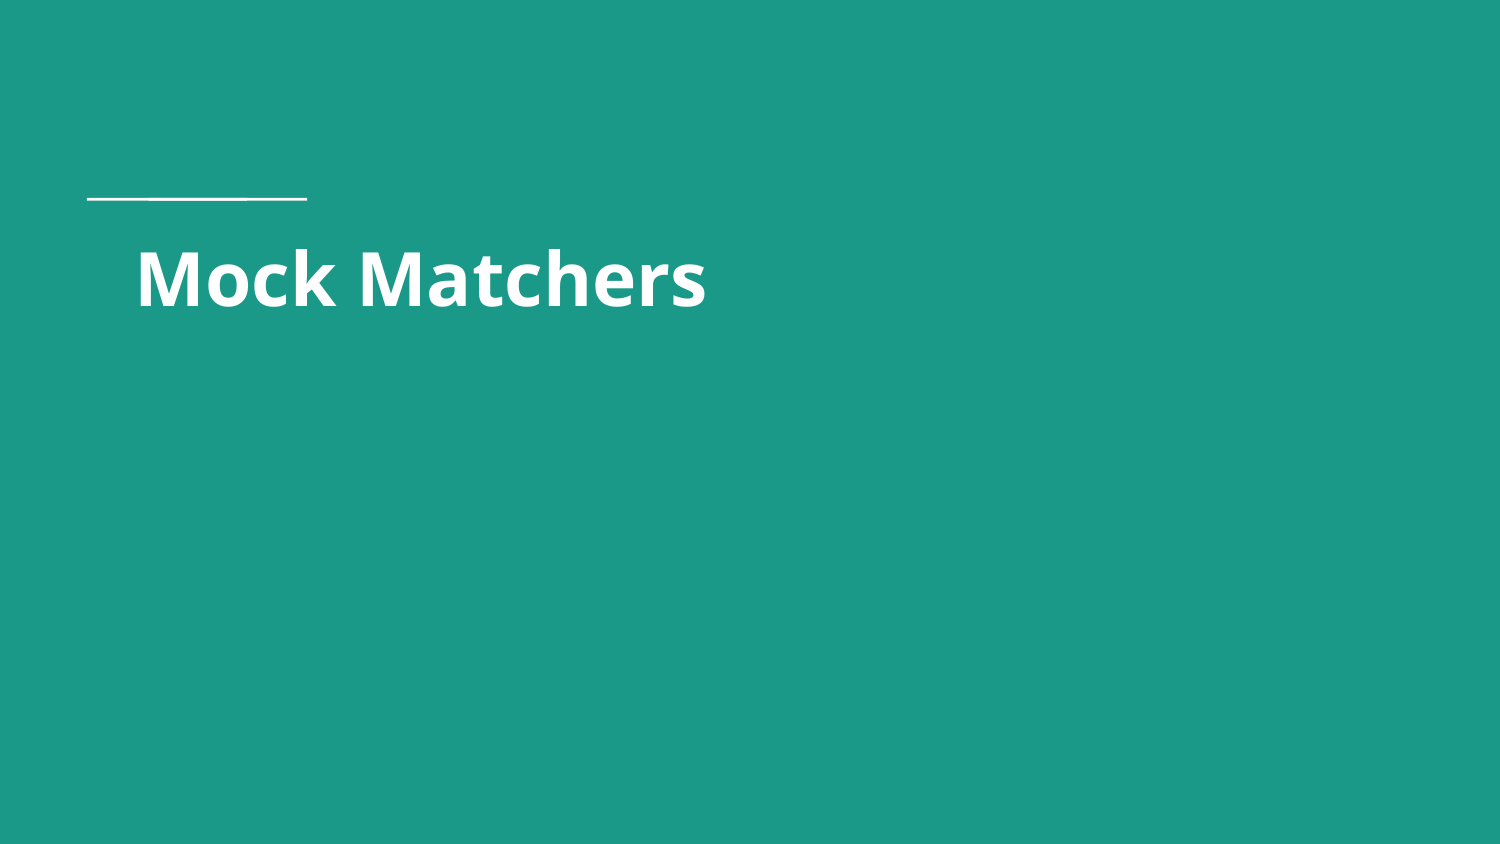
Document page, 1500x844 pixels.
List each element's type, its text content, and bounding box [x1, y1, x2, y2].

title Mock Matchers [119, 216, 1381, 466]
